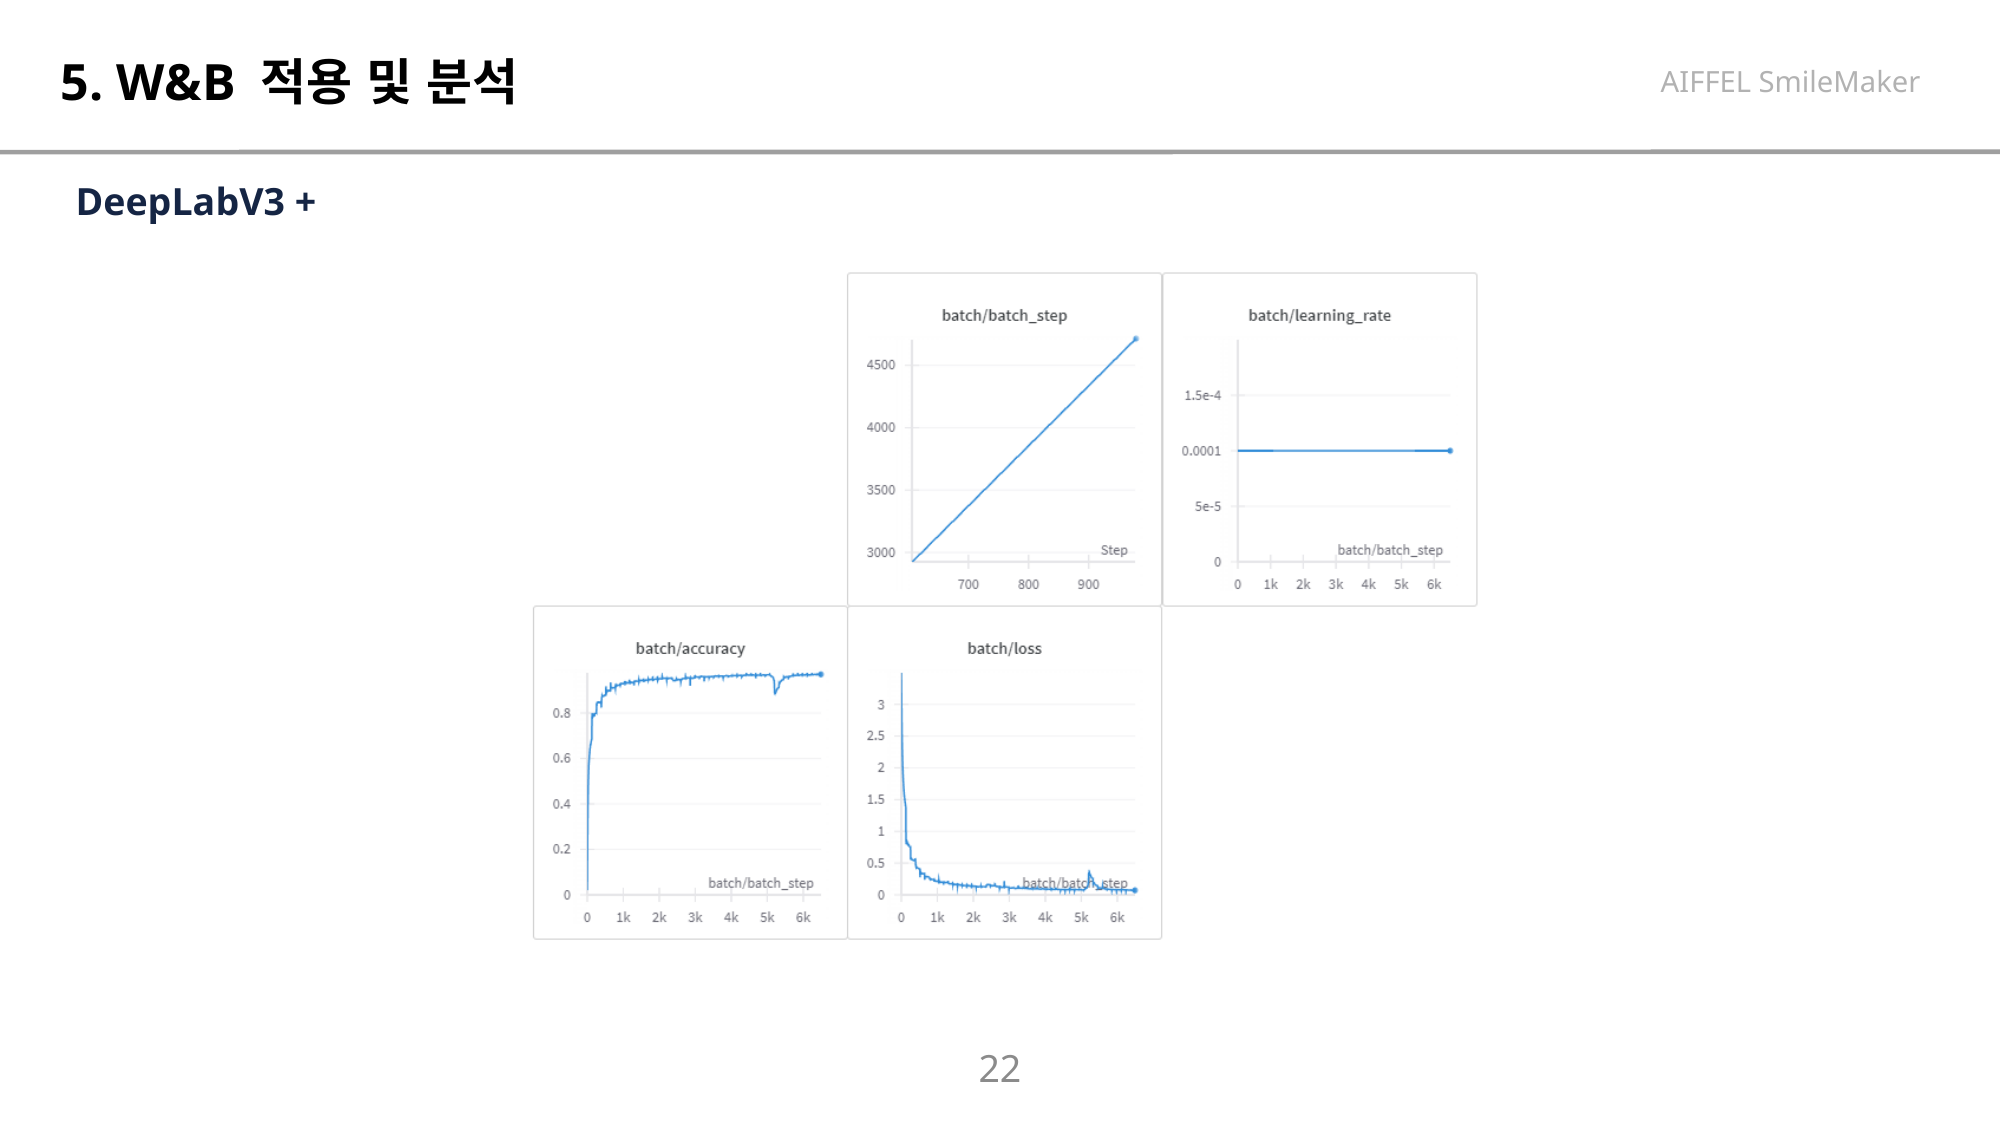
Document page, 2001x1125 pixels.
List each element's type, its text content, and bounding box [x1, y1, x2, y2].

title 5. W&B 적용 및 분석 [45, 35, 1053, 133]
text_box DeepLabV3 + [60, 171, 1063, 231]
picture [487, 243, 1513, 954]
slide_number 22 [774, 1040, 1225, 1101]
footer AIFFEL SmileMaker [1627, 53, 1955, 114]
